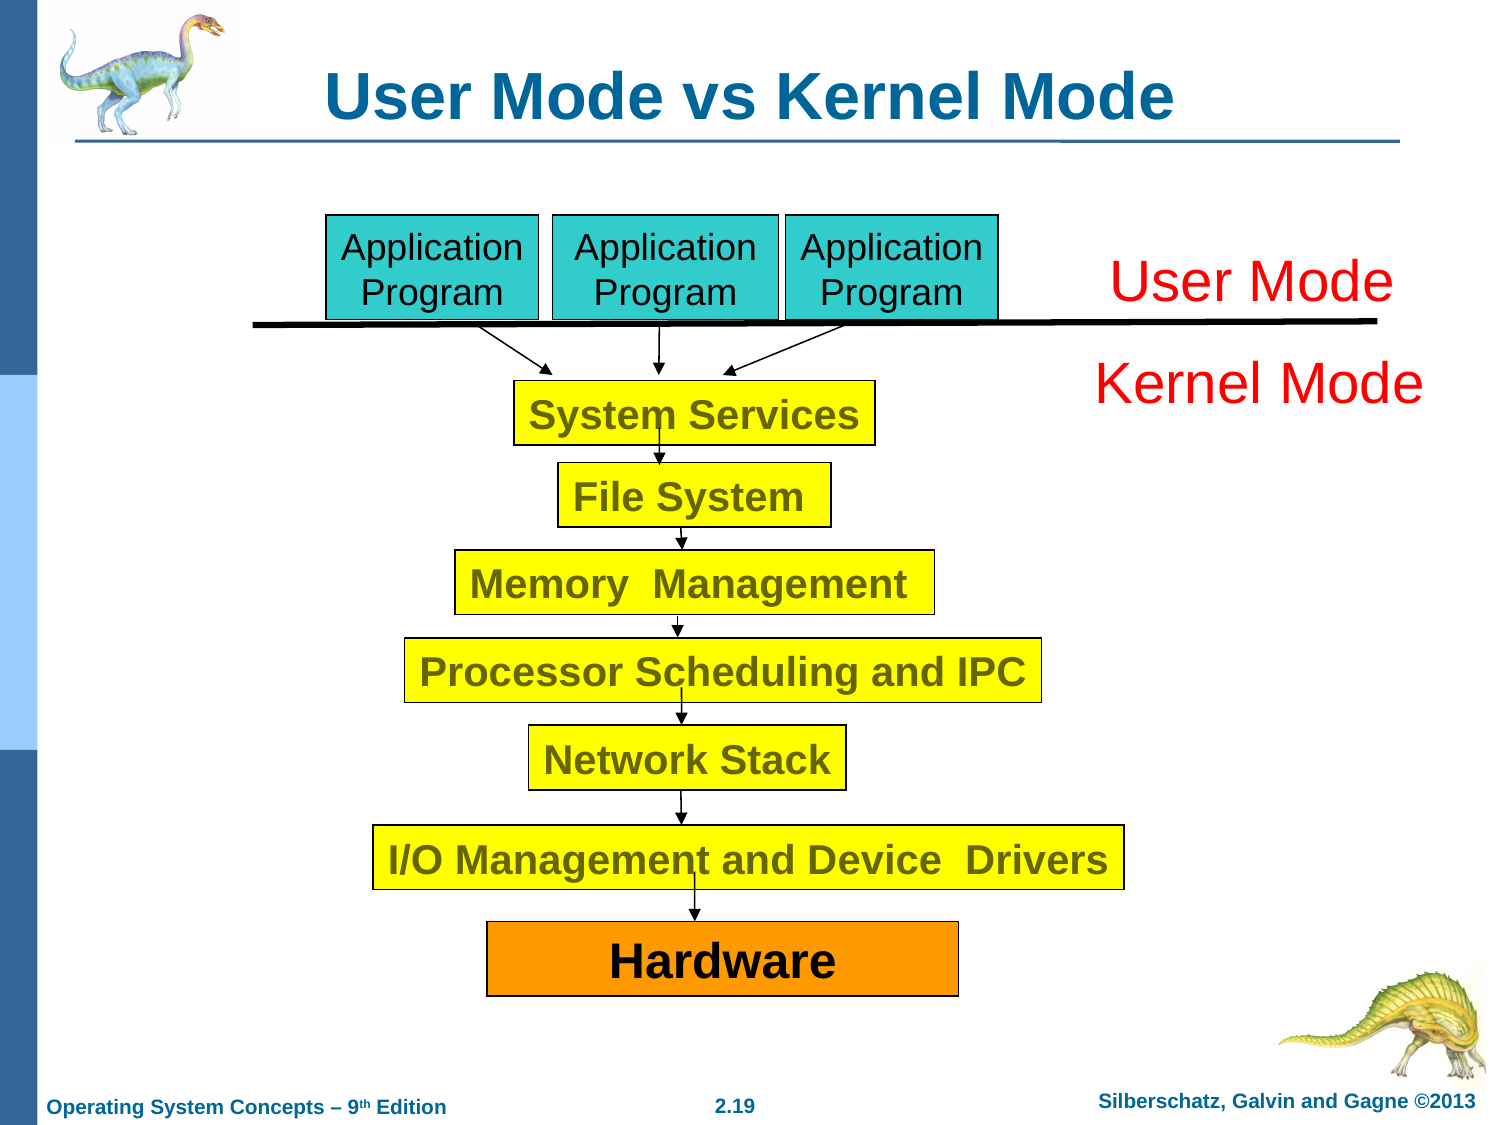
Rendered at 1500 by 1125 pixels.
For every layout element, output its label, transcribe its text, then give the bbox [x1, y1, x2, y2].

text_box [688, 871, 701, 922]
text_box Network Stack [528, 725, 847, 790]
text_box Processor Scheduling and IPC [404, 637, 1042, 703]
picture [1275, 959, 1486, 1090]
text_box [675, 790, 688, 826]
text_box Application Program [552, 215, 779, 320]
text_box [476, 324, 553, 376]
text_box Kernel Mode [1079, 337, 1441, 423]
text_box System Services [513, 380, 876, 446]
text_box Memory Management [454, 549, 935, 615]
text_box File System [558, 462, 832, 528]
text_box I/O Management and Device Drivers [373, 825, 1124, 890]
text_box [671, 615, 684, 638]
text_box [675, 528, 688, 550]
text_box [722, 324, 846, 377]
text_box [652, 324, 666, 376]
text_box Application Program [785, 215, 999, 320]
text_box Hardware [487, 921, 959, 997]
text_box Application Program [326, 215, 539, 320]
text_box [653, 427, 666, 466]
text_box User Mode [1094, 235, 1411, 321]
title User Mode vs Kernel Mode [75, 45, 1425, 141]
text_box [675, 687, 688, 725]
picture [46, 0, 243, 149]
